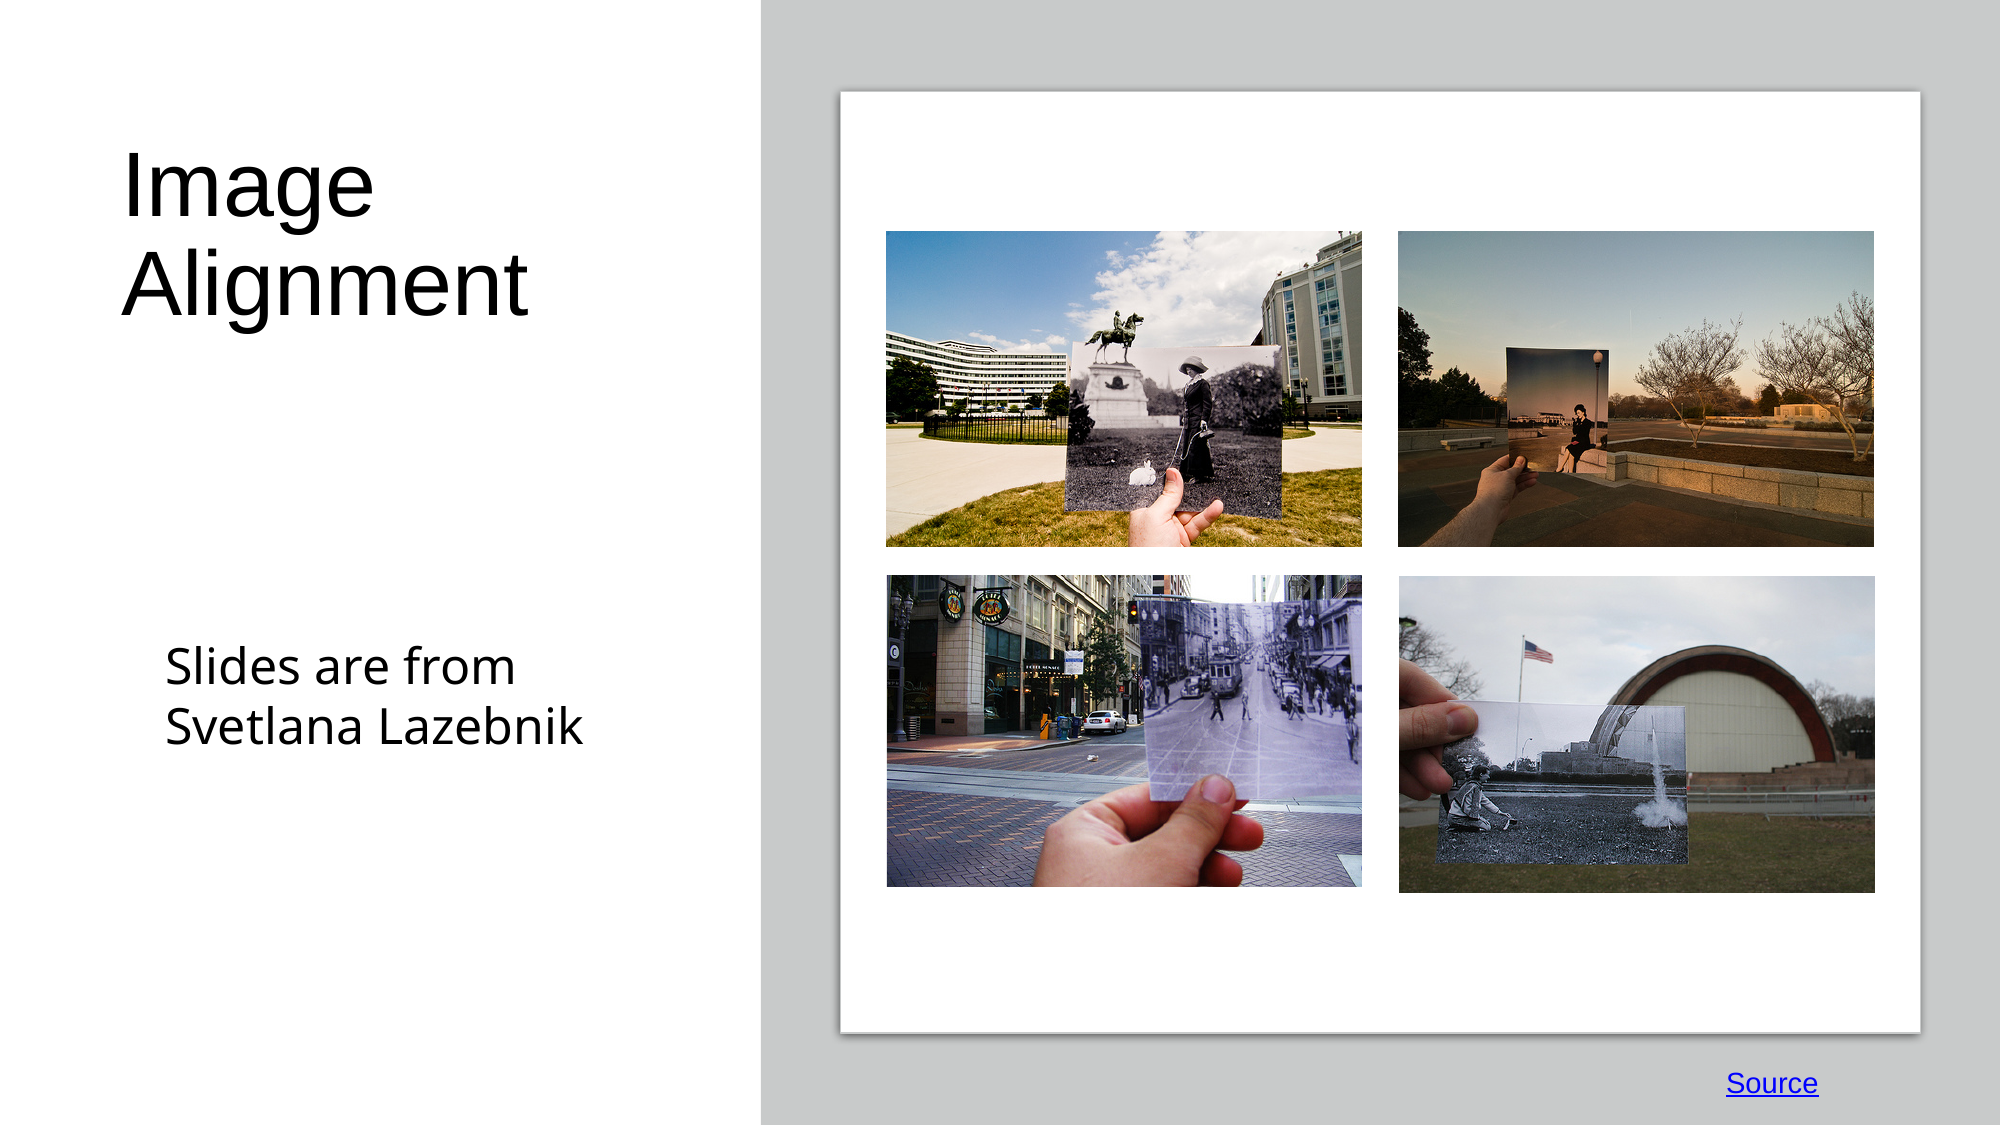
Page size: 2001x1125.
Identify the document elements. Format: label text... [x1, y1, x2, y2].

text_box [886, 231, 1875, 893]
text_box [759, 0, 2000, 1125]
subtitle Slides are from Svetlana Lazebnik [149, 626, 663, 915]
text_box Source [1711, 1057, 1834, 1107]
title Image Alignment [106, 102, 682, 370]
text_box [838, 89, 1923, 1035]
